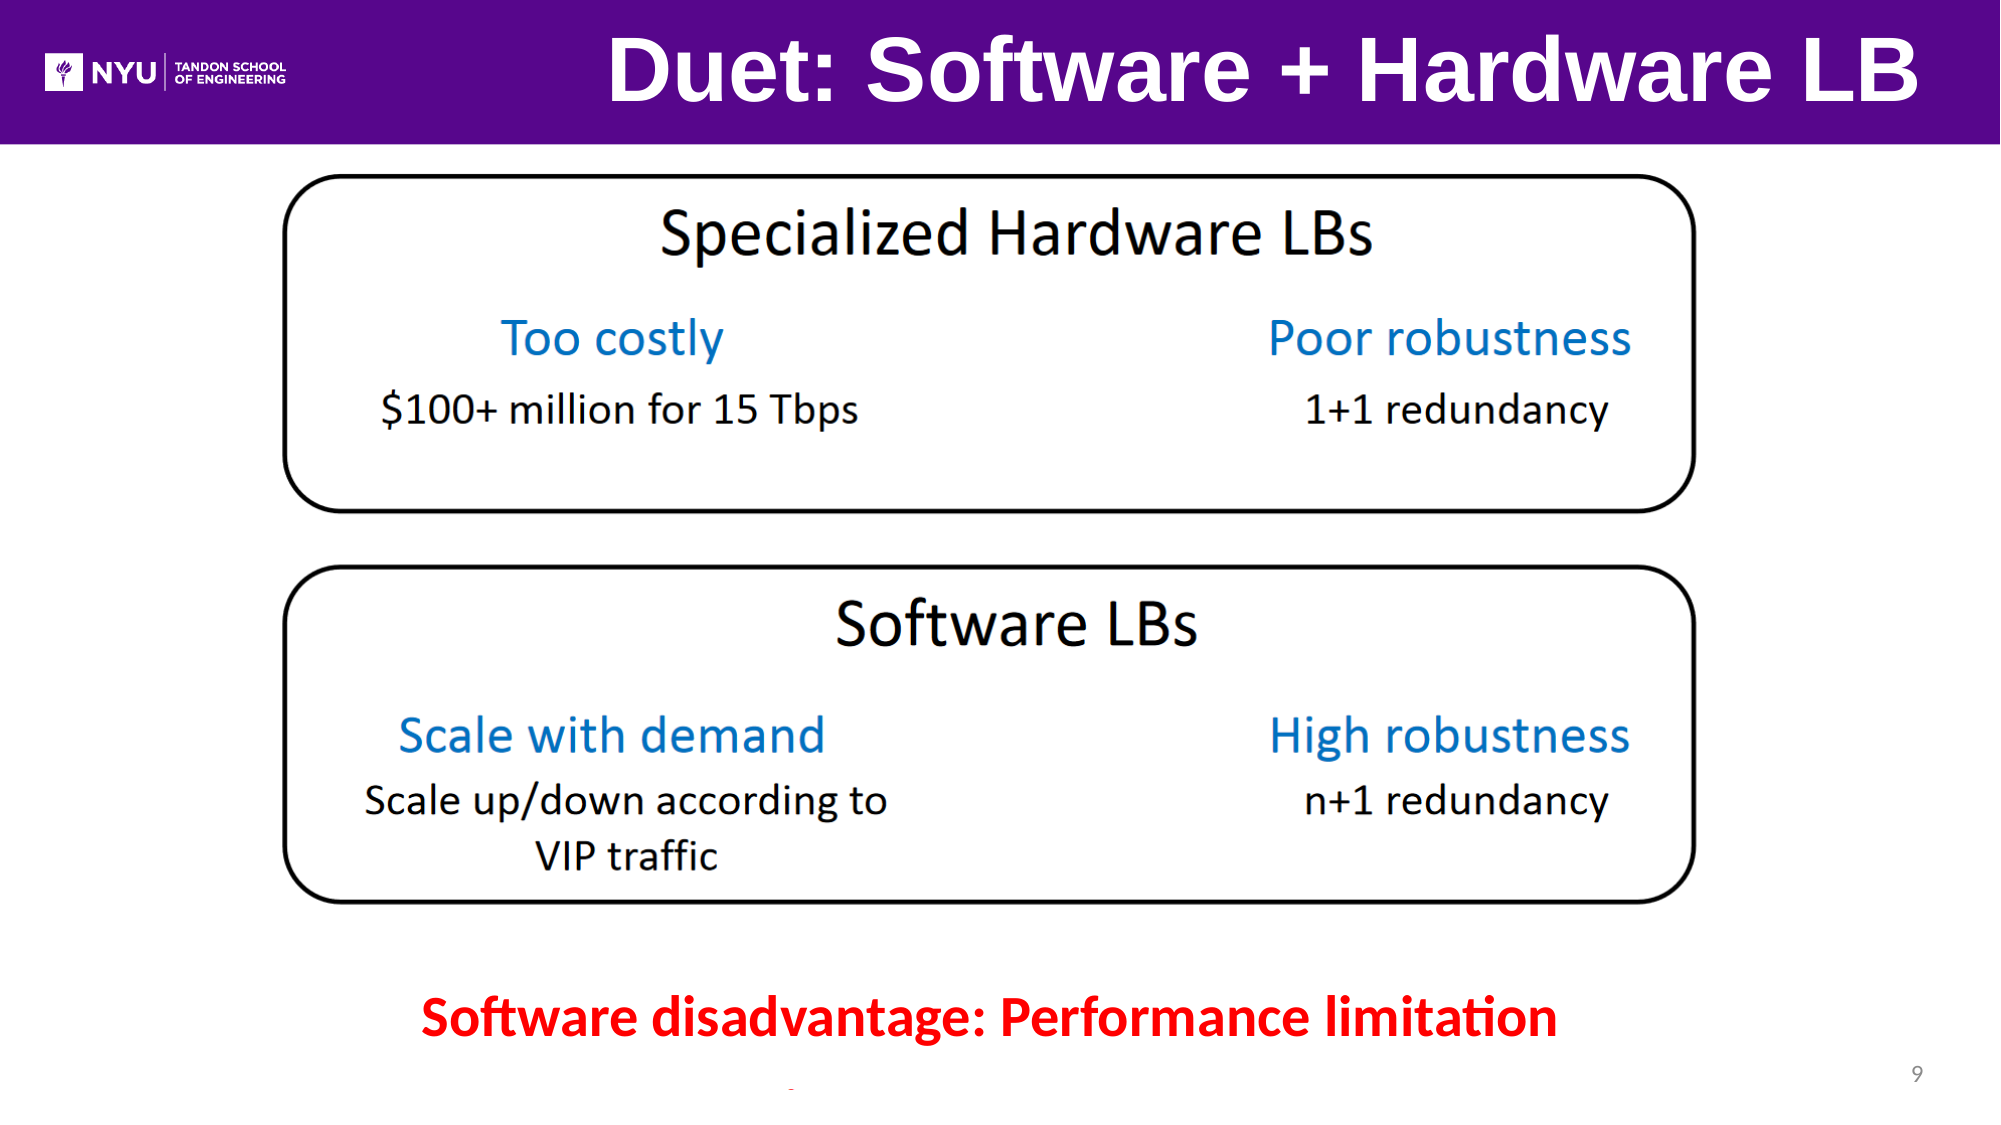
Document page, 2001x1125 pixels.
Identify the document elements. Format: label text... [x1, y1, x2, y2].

title Duet: Software + Hardware LB [290, 12, 1939, 132]
picture [45, 53, 286, 91]
slide_number 9 [1759, 1042, 1939, 1103]
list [241, 162, 1759, 1113]
